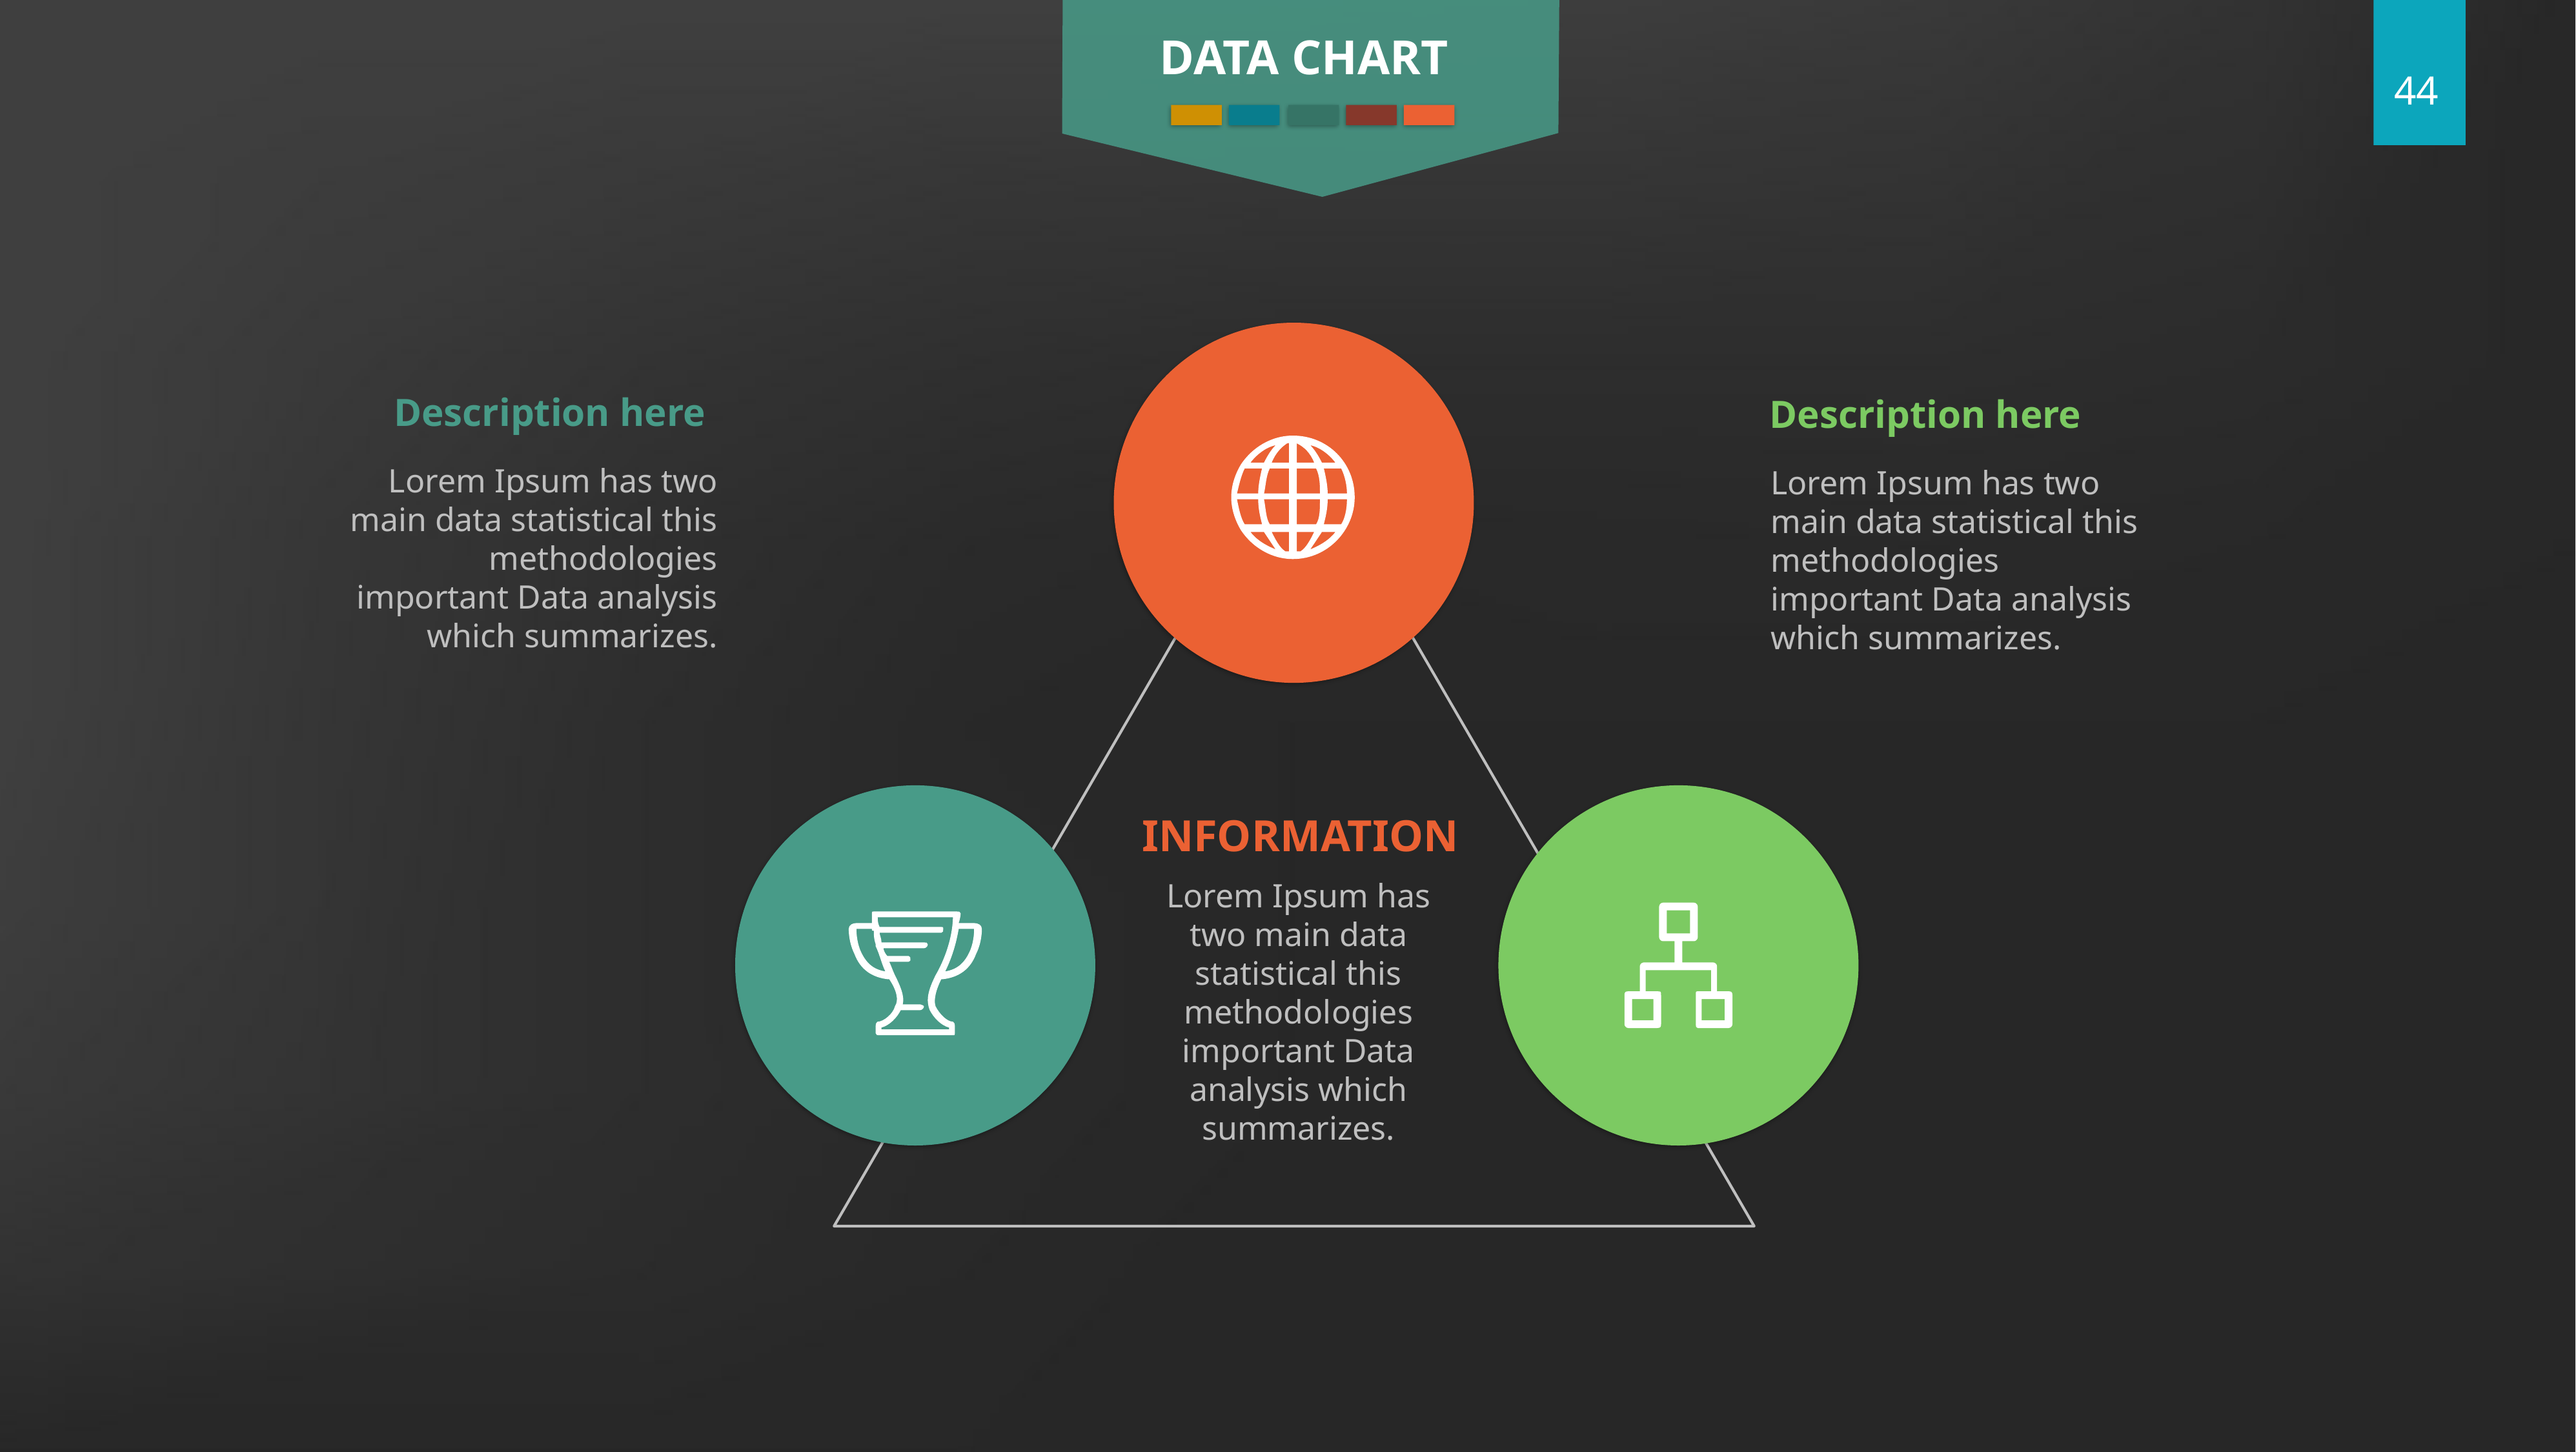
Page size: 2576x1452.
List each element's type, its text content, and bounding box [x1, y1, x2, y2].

text_box Lorem Ipsum has two main data statistical this methodologies important Data analysis which summarizes. [319, 449, 741, 666]
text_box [1113, 322, 1474, 683]
text_box [833, 689, 1756, 1228]
text_box Description here [355, 379, 725, 444]
picture [0, 0, 2576, 1452]
text_box Description here [1750, 380, 2120, 445]
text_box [1498, 785, 1859, 1146]
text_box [1026, 0, 1570, 197]
text_box Lorem Ipsum has two main data statistical this methodologies important Data analysis which summarizes. [1747, 450, 2169, 668]
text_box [735, 785, 1096, 1146]
text_box INFORMATION [1115, 798, 1485, 870]
text_box Lorem Ipsum has two main data statistical this methodologies important Data analysis which summarizes. [1115, 863, 1481, 1158]
